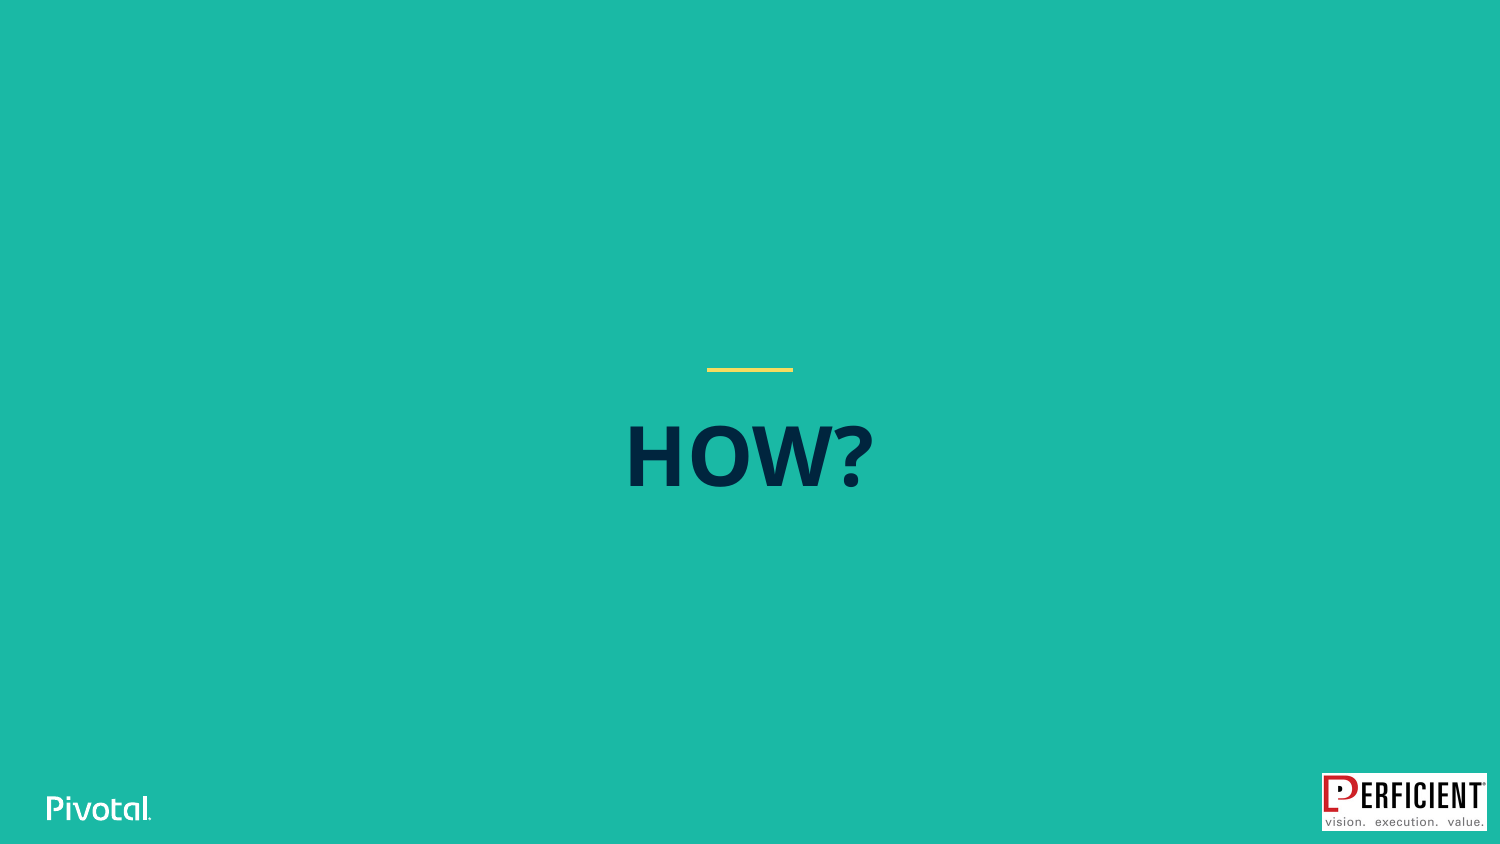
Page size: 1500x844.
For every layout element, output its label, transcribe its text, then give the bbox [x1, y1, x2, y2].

title HOW? [109, 387, 1389, 668]
picture [1322, 773, 1487, 831]
